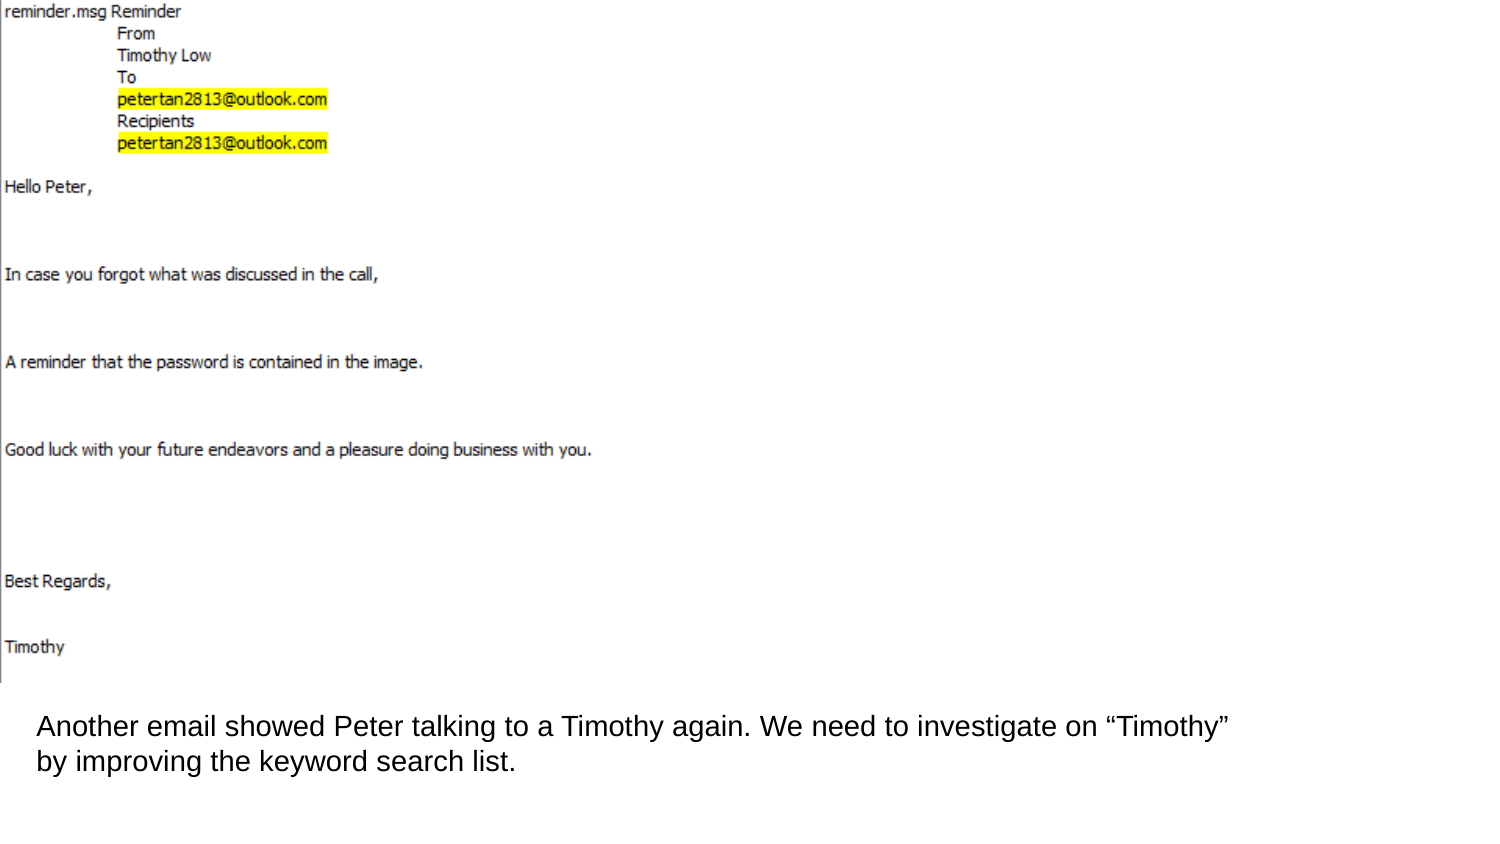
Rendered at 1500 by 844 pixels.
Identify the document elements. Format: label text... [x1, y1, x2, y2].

text_box Another email showed Peter talking to a Timothy again. We need to investigate on “Timothy” by improving the keyword search list. [21, 692, 1253, 793]
picture [0, 0, 1337, 683]
